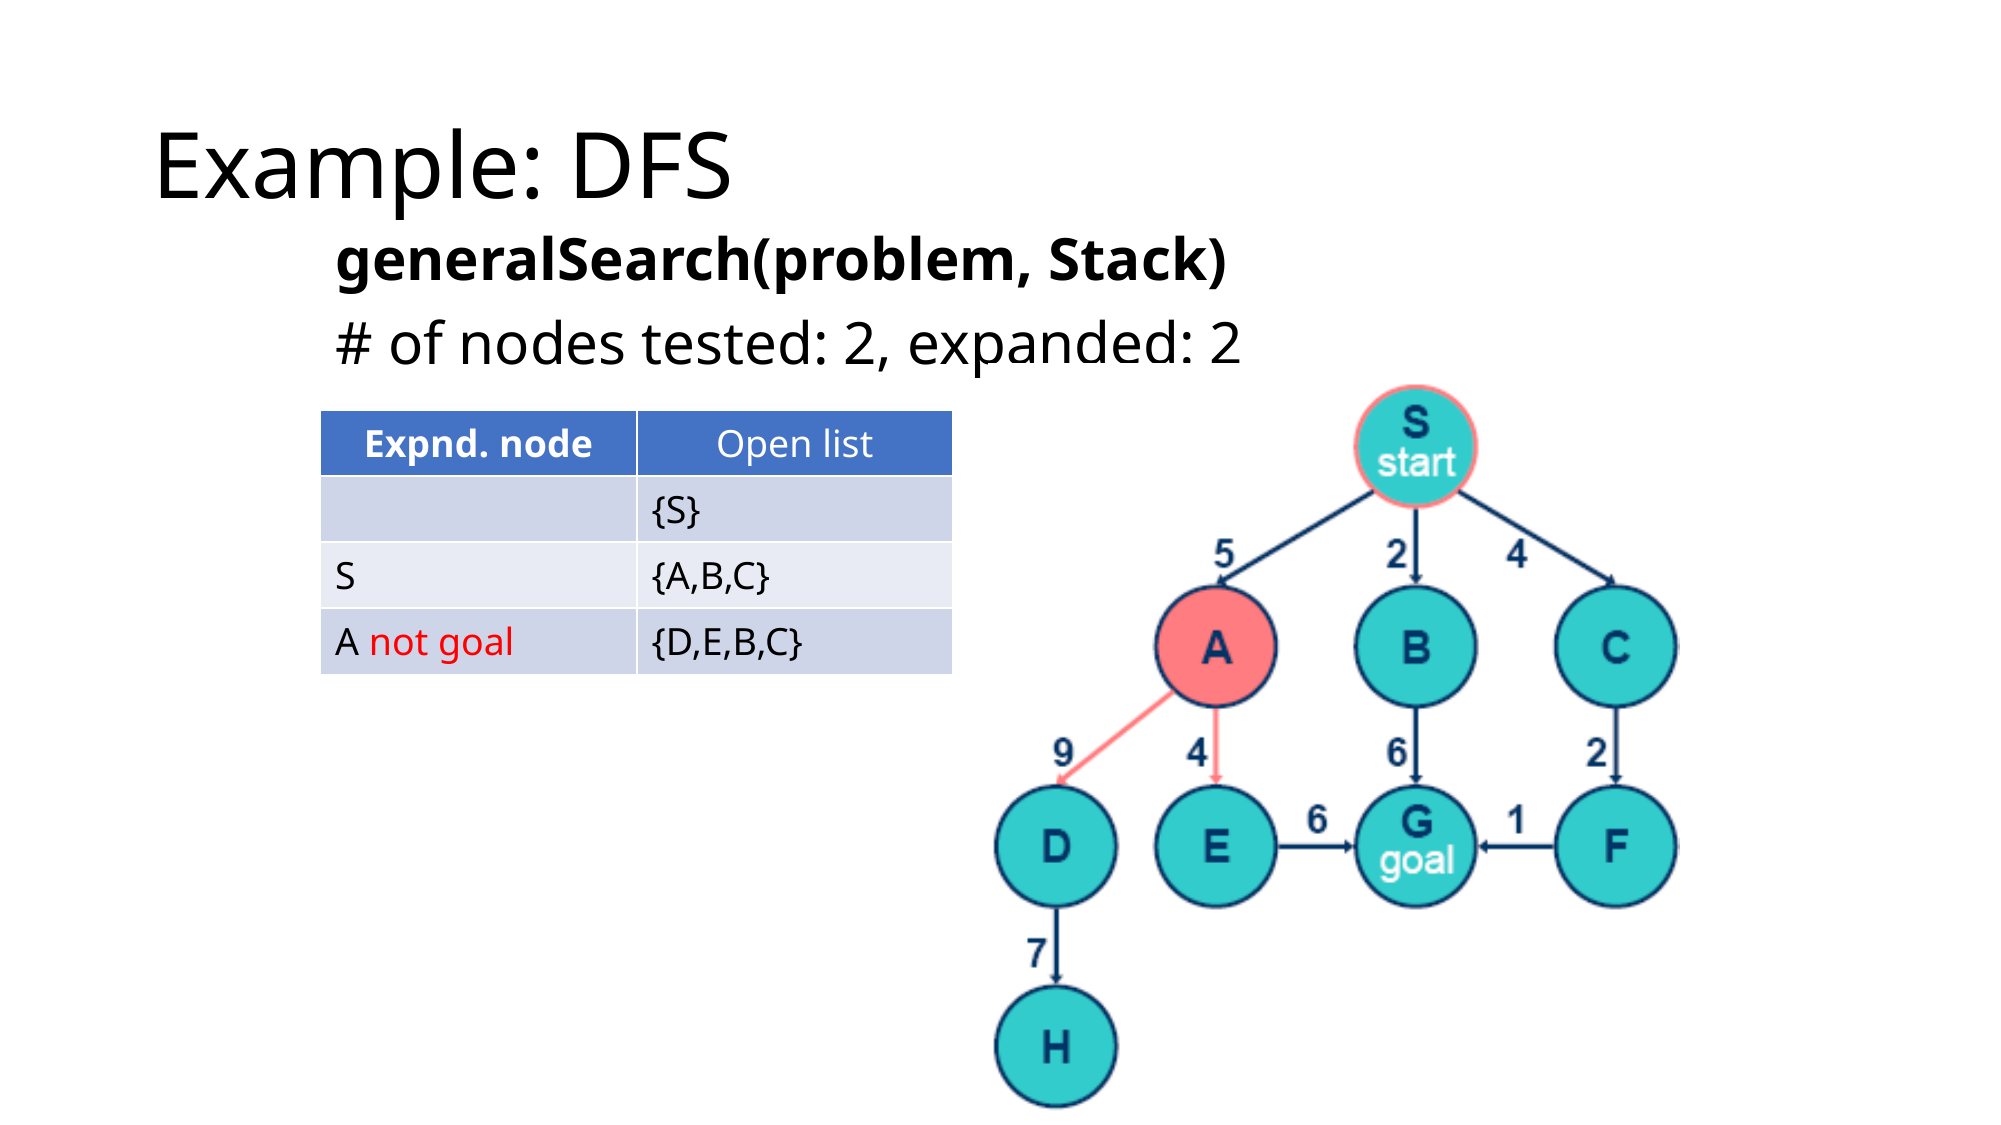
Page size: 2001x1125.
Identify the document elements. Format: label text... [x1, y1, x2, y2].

table_cell [321, 477, 636, 541]
picture [988, 363, 1680, 1113]
table_cell S [321, 543, 636, 607]
table_cell {S} [638, 477, 952, 541]
table_cell A not goal [321, 609, 636, 674]
list generalSearch(problem, Stack) # of nodes tested: 2, expanded: 2 [320, 278, 1671, 402]
title Example: DFS [137, 59, 1863, 278]
table_header Open list [638, 411, 952, 475]
table_cell {A,B,C} [638, 543, 952, 607]
table_cell {D,E,B,C} [638, 609, 952, 674]
table_header Expnd. node [321, 411, 636, 475]
